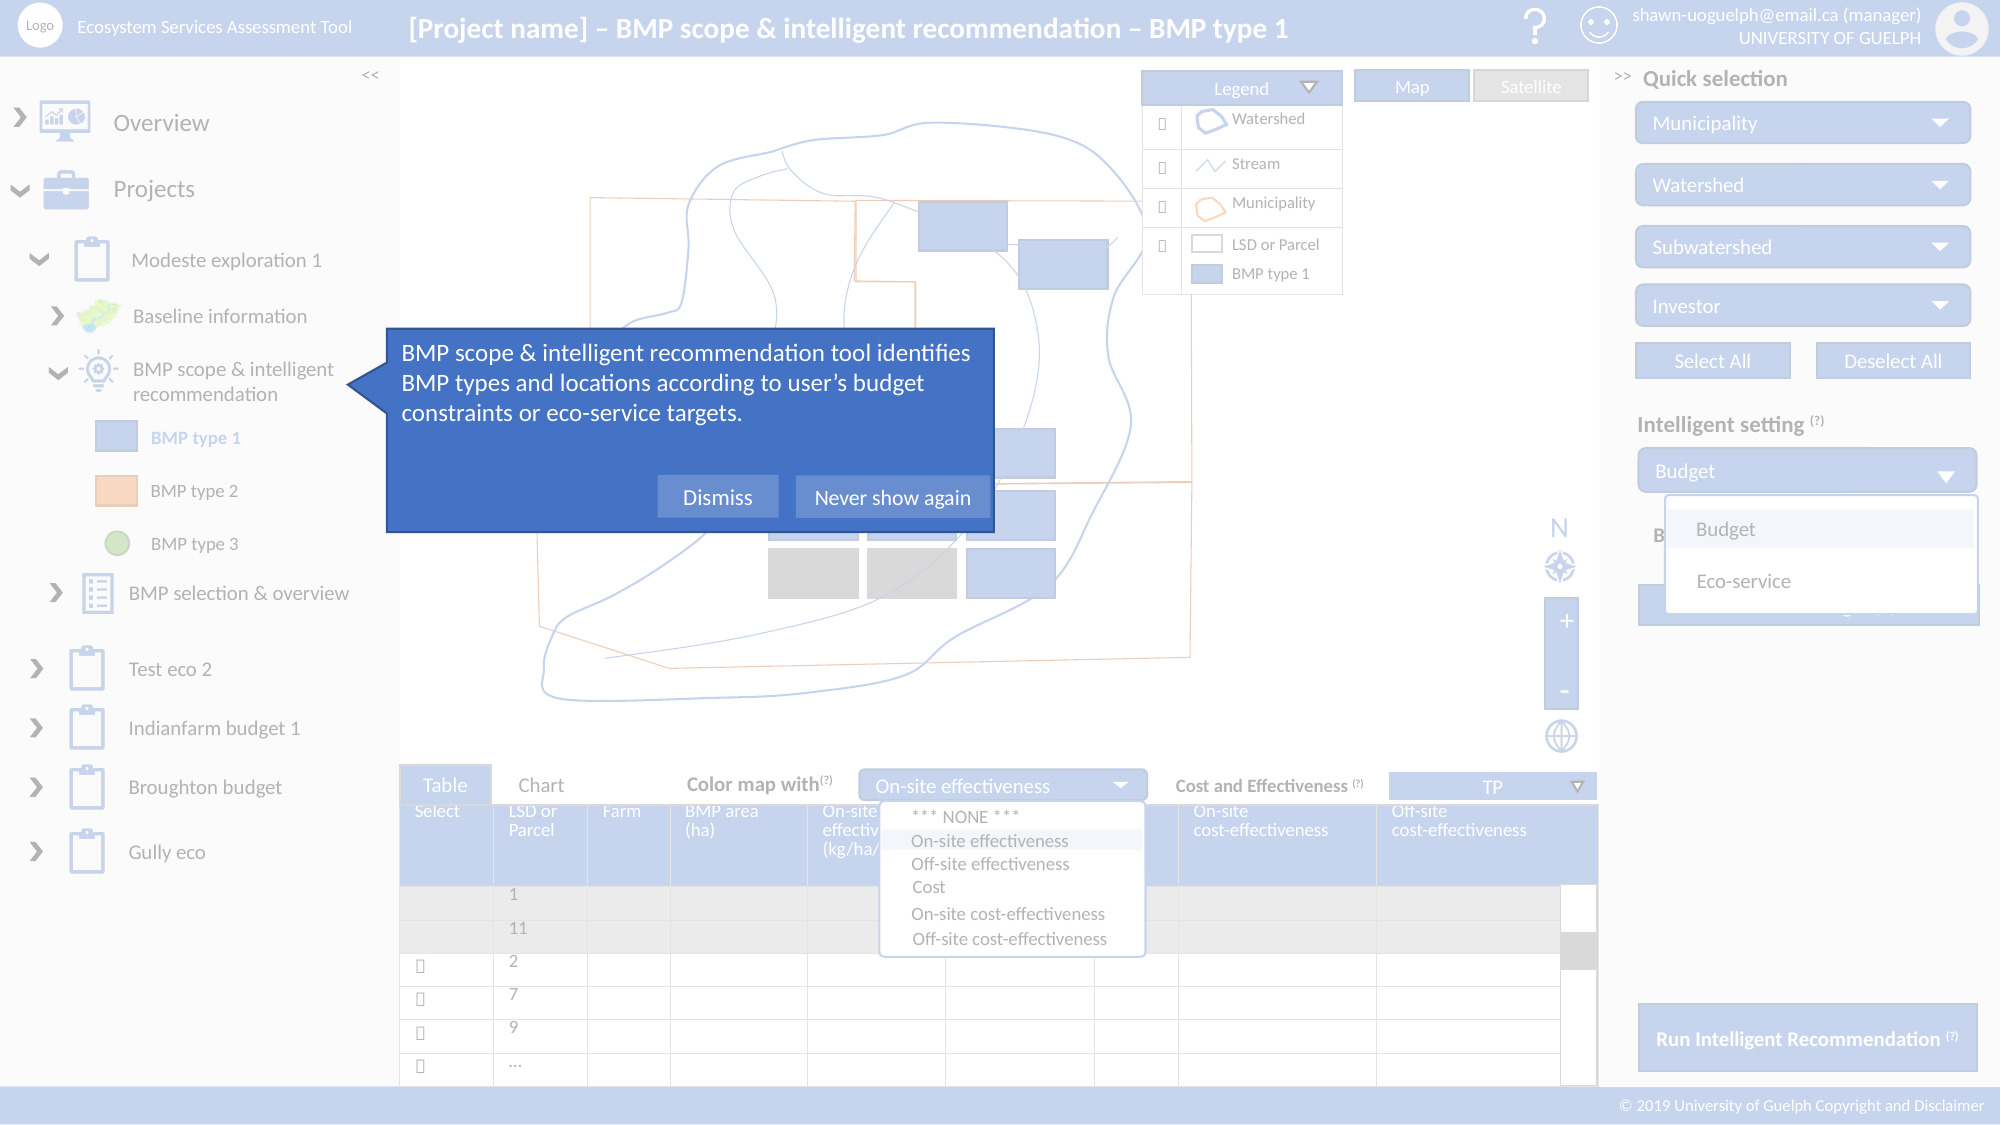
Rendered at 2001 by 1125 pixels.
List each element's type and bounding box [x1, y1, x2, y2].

text_box [29, 760, 321, 814]
text_box [95, 421, 326, 556]
text_box [1141, 70, 1342, 222]
text_box [30, 641, 321, 695]
text_box [604, 150, 1118, 659]
text_box [400, 61, 2000, 1086]
text_box [49, 569, 365, 618]
text_box [657, 769, 1148, 957]
text_box [1638, 448, 1978, 614]
text_box [1635, 101, 1971, 326]
text_box [0, 58, 400, 1086]
text_box [10, 164, 332, 218]
text_box [1355, 70, 1589, 102]
text_box [1535, 501, 1582, 757]
text_box [0, 1086, 2000, 1125]
text_box [48, 347, 369, 406]
text_box [29, 824, 321, 878]
text_box [0, 0, 2000, 61]
text_box [29, 700, 321, 754]
text_box [534, 197, 1192, 669]
text_box [386, 328, 994, 533]
picture [65, 232, 119, 286]
text_box [13, 95, 332, 147]
text_box [50, 298, 389, 334]
